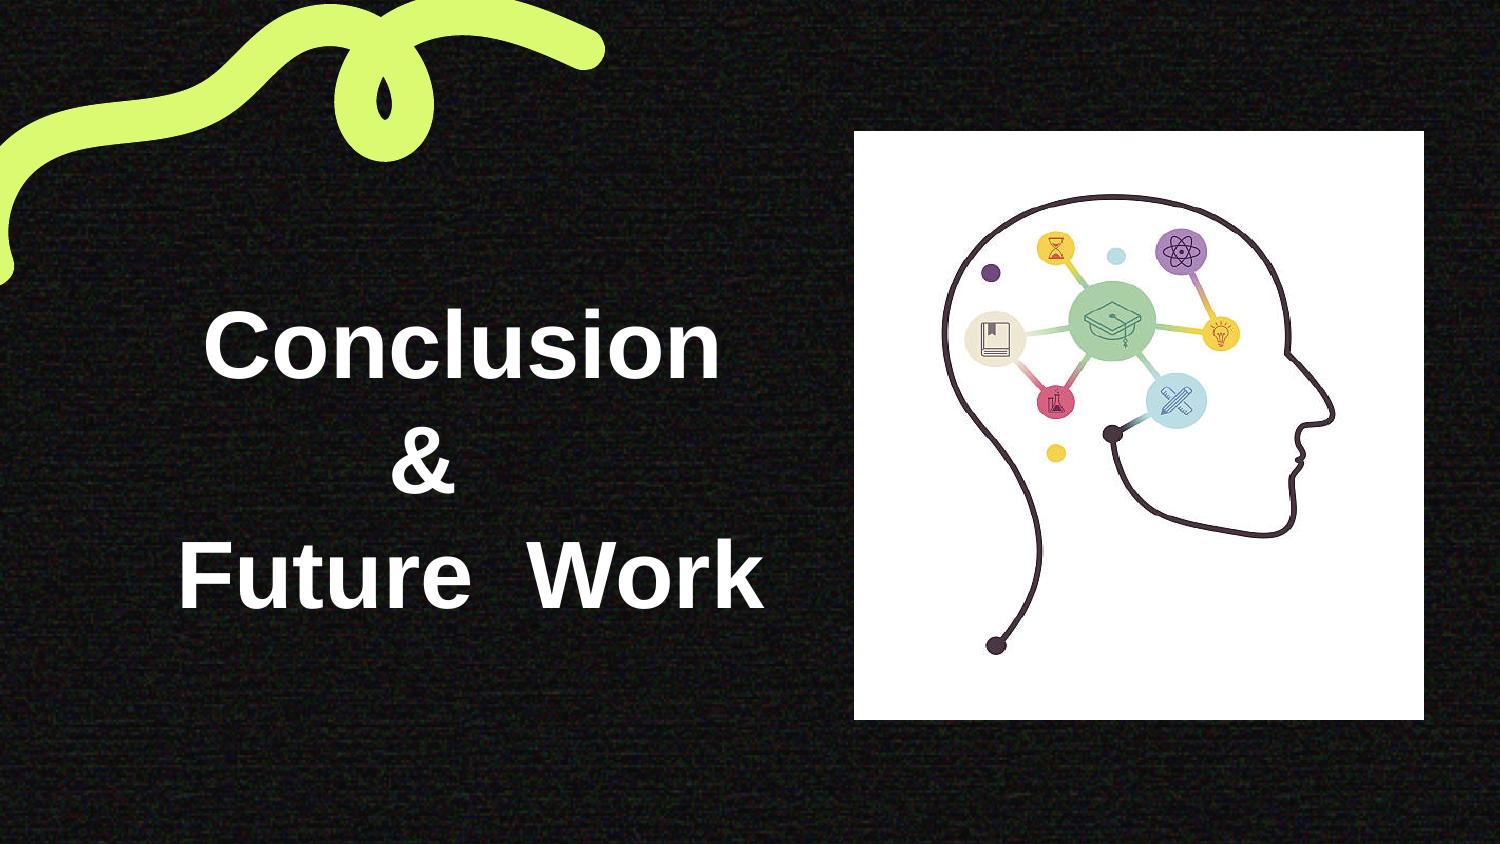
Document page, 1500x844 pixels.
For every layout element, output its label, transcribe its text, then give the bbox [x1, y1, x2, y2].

text_box Conclusion & Future Work [108, 275, 849, 636]
picture [0, 0, 1500, 844]
picture [358, 48, 410, 138]
text_box [0, 11, 587, 188]
